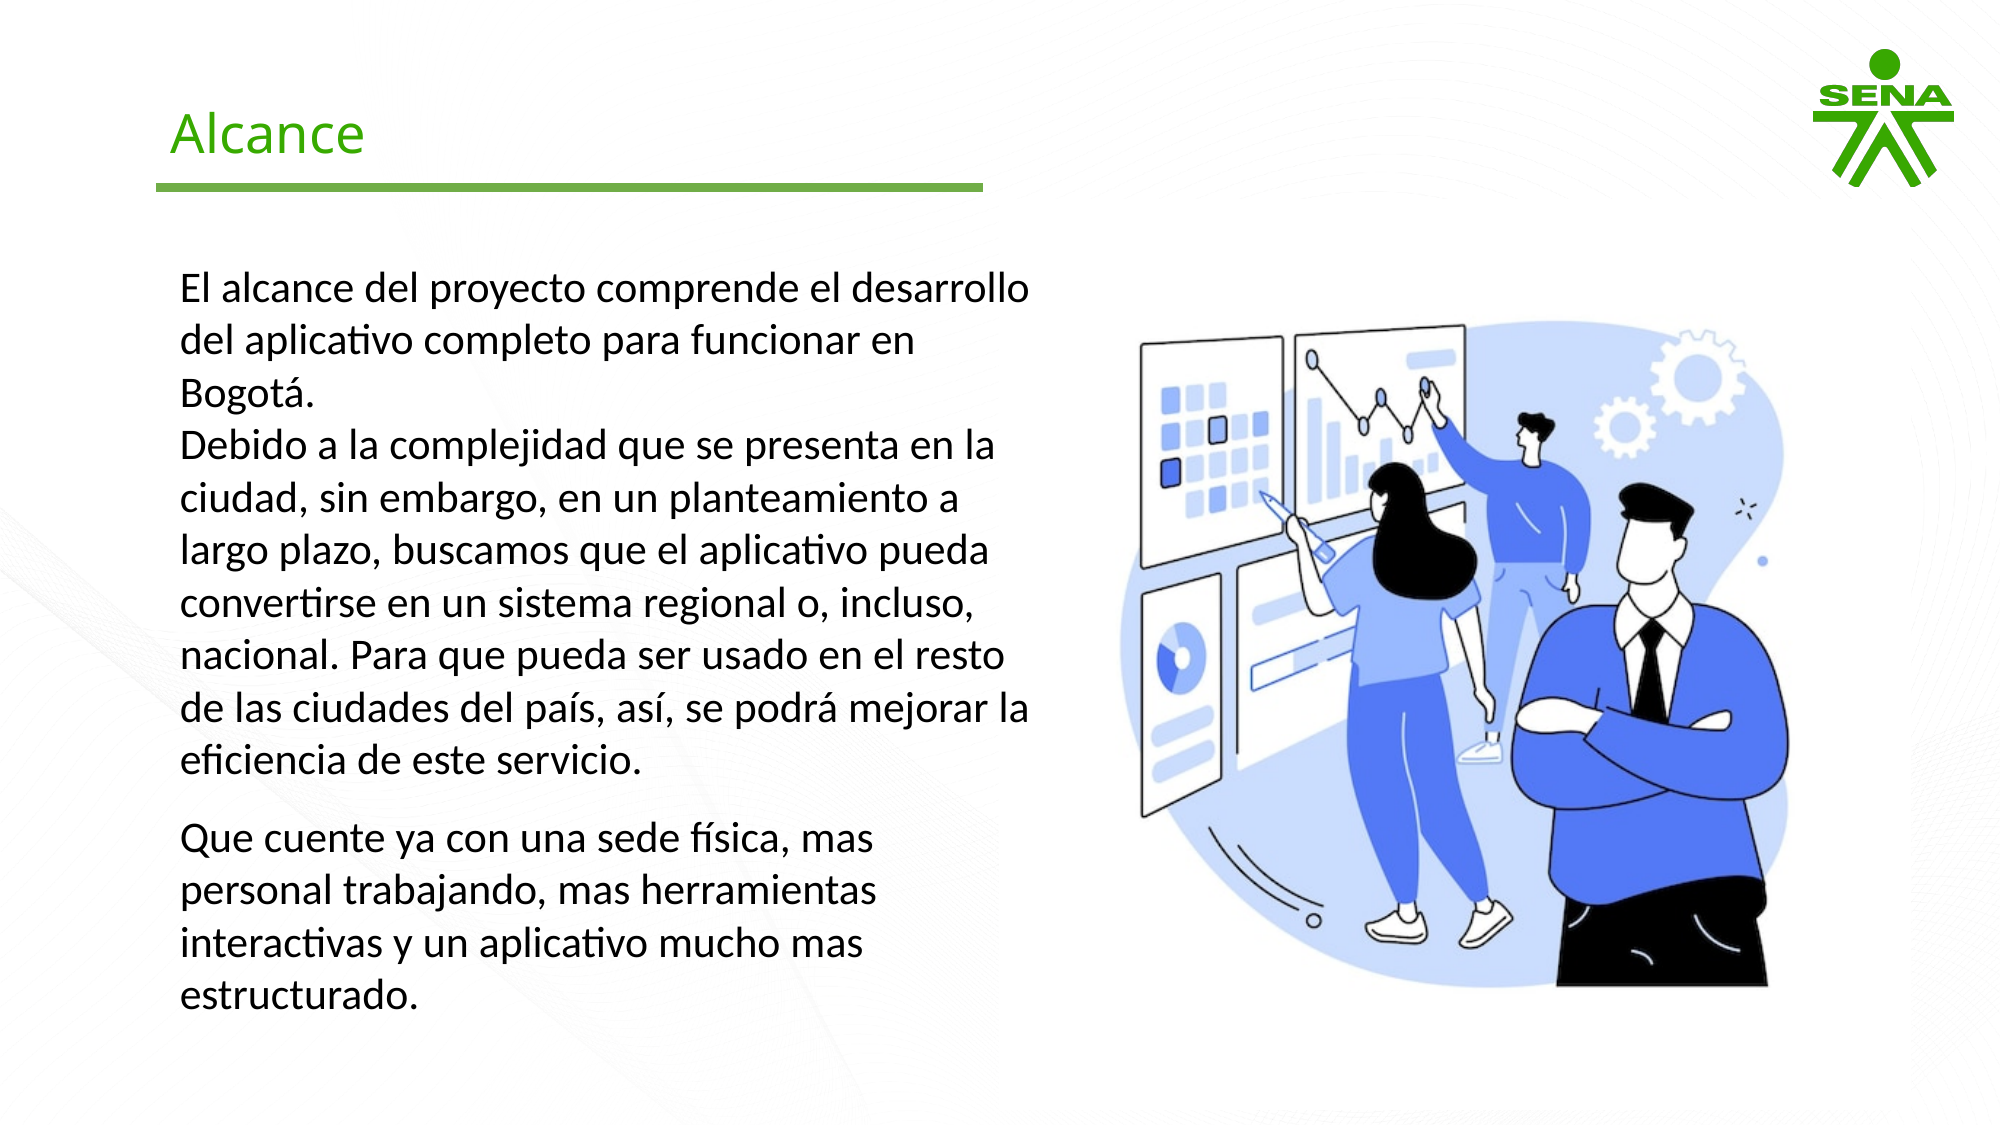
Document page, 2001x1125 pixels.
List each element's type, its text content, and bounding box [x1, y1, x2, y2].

text_box Alcance [155, 99, 1066, 250]
text_box El alcance del proyecto comprende el desarrollo del aplicativo completo para funcionar en Bogotá. Debido a la complejidad que se presenta en la ciudad, sin embargo, en un planteamiento a largo plazo, buscamos que el aplicativo pueda convertirse en un sistema regional o, incluso, nacional. Para que pueda ser usado en el resto de las ciudades del país, así, se podrá mejorar la eficiencia de este servicio. Que cuente ya con una sede física, mas personal trabajando, mas herramientas interactivas y un aplicativo mucho mas estructurado. [89, 250, 994, 1026]
picture [0, 0, 2000, 1125]
